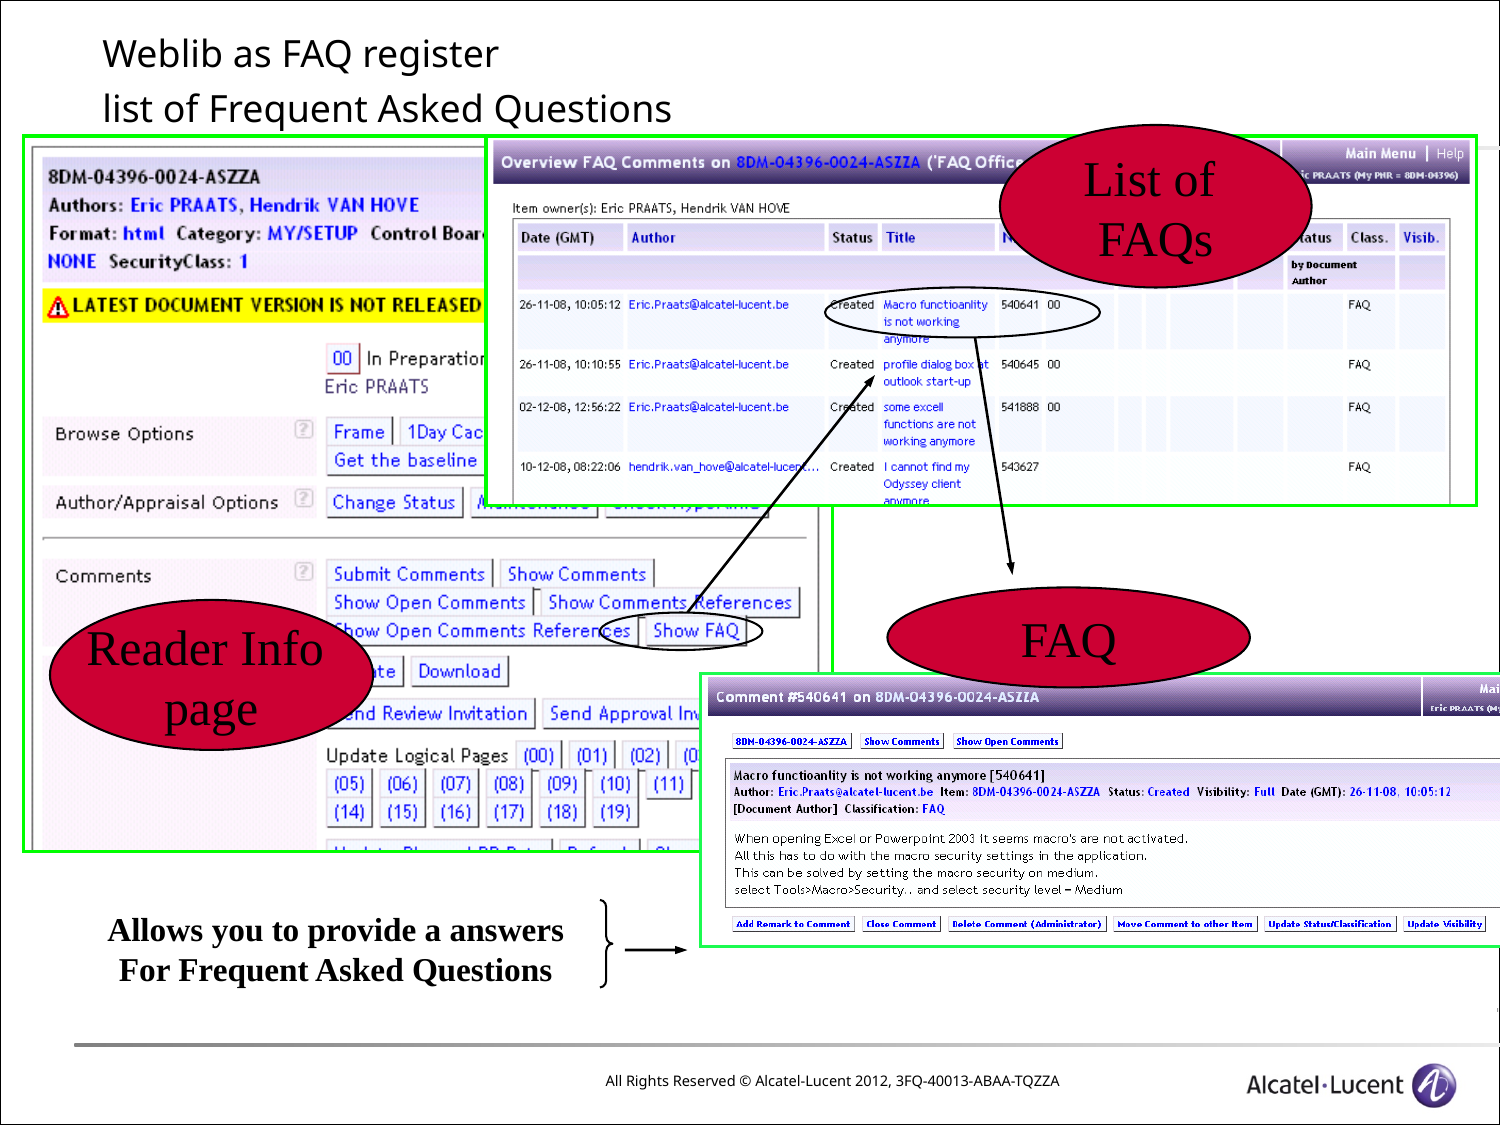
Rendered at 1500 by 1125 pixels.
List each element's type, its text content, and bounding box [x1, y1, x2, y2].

text_box FAQ [887, 587, 1250, 673]
picture [24, 137, 1500, 946]
text_box [599, 899, 613, 988]
text_box Allows you to provide a answers For Frequent Asked Questions [92, 900, 580, 995]
text_box [1002, 513, 1015, 575]
text_box [624, 945, 688, 955]
title Weblib as FAQ register list of Frequent Asked Questions [87, 37, 1150, 135]
picture [1224, 1061, 1478, 1114]
text_box List of FAQs [1080, 124, 1231, 135]
